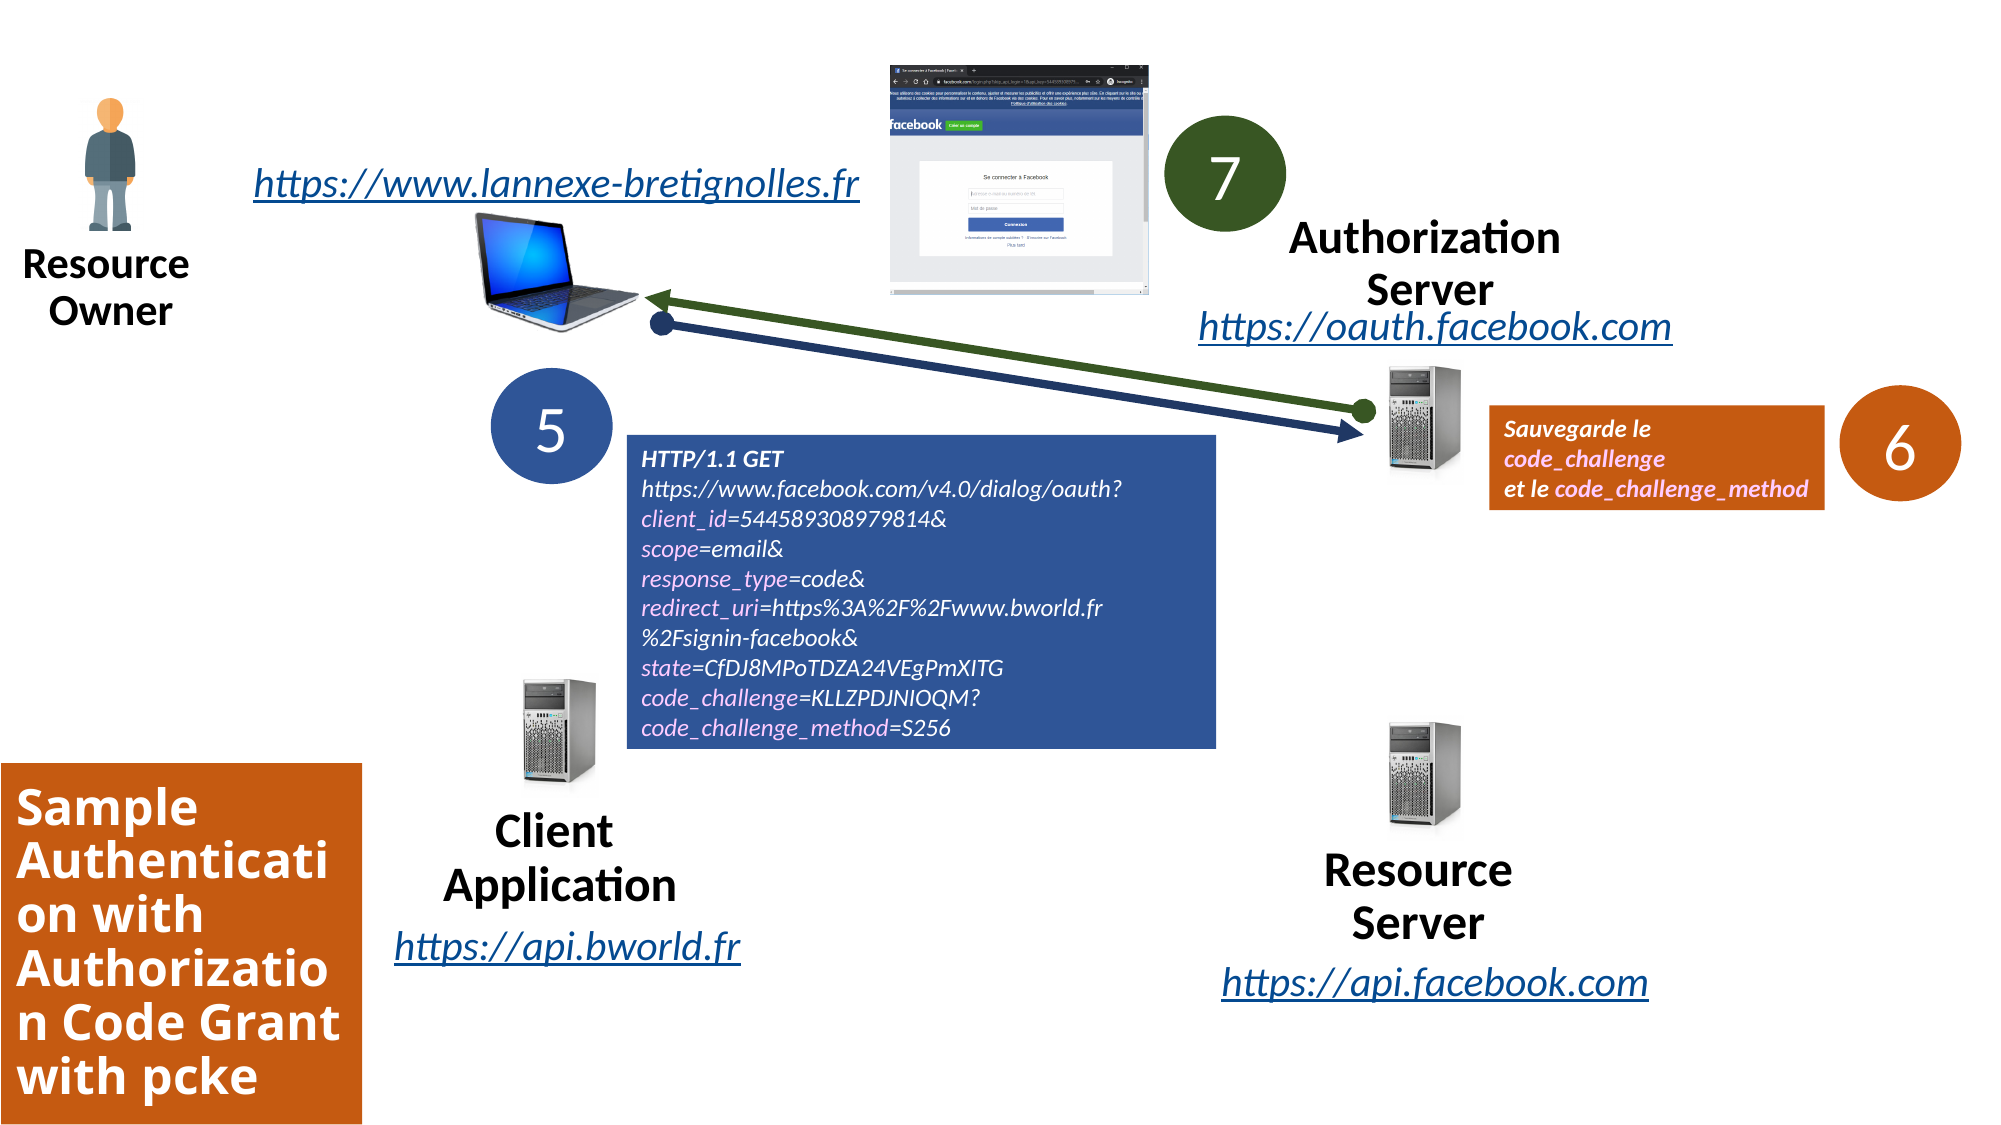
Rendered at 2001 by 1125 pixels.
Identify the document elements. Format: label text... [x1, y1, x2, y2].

text_box Sample Authentication with Authorization Code Grant with pcke [1, 763, 363, 1125]
picture [890, 65, 1149, 295]
picture [78, 98, 144, 231]
text_box 5 [489, 366, 614, 486]
text_box https://www.lannexe-bretignolles.fr [238, 148, 875, 213]
text_box Resource Server [1251, 835, 1587, 946]
text_box Resource Owner [0, 232, 299, 344]
picture [1386, 359, 1464, 485]
text_box 7 [1163, 114, 1288, 233]
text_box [644, 297, 1364, 412]
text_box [662, 412, 1364, 435]
text_box https://api.bworld.fr [379, 911, 756, 977]
text_box Authorization Server [1266, 204, 1595, 291]
text_box HTTP/1.1 GET https://www.facebook.com/v4.0/dialog/oauth? client_id=544589308979814& scope=email& response_type=code& redirect_uri=https%3A%2F%2Fwww.bworld.fr%2Fsignin-facebook& state=CfDJ8MPoTDZA24VEgPmXITG code_challenge=KLLZPDJNIOQM? code_challenge_method=S256 [626, 434, 1217, 749]
text_box 6 [1838, 384, 1963, 503]
text_box https://api.facebook.com [1206, 946, 1665, 1112]
text_box https://oauth.facebook.com [1183, 291, 1688, 407]
text_box Sauvegarde le code_challenge et le code_challenge_method [1489, 405, 1825, 511]
picture [1386, 715, 1464, 841]
picture [474, 194, 639, 340]
picture [521, 673, 599, 798]
text_box Client Application [363, 797, 758, 920]
